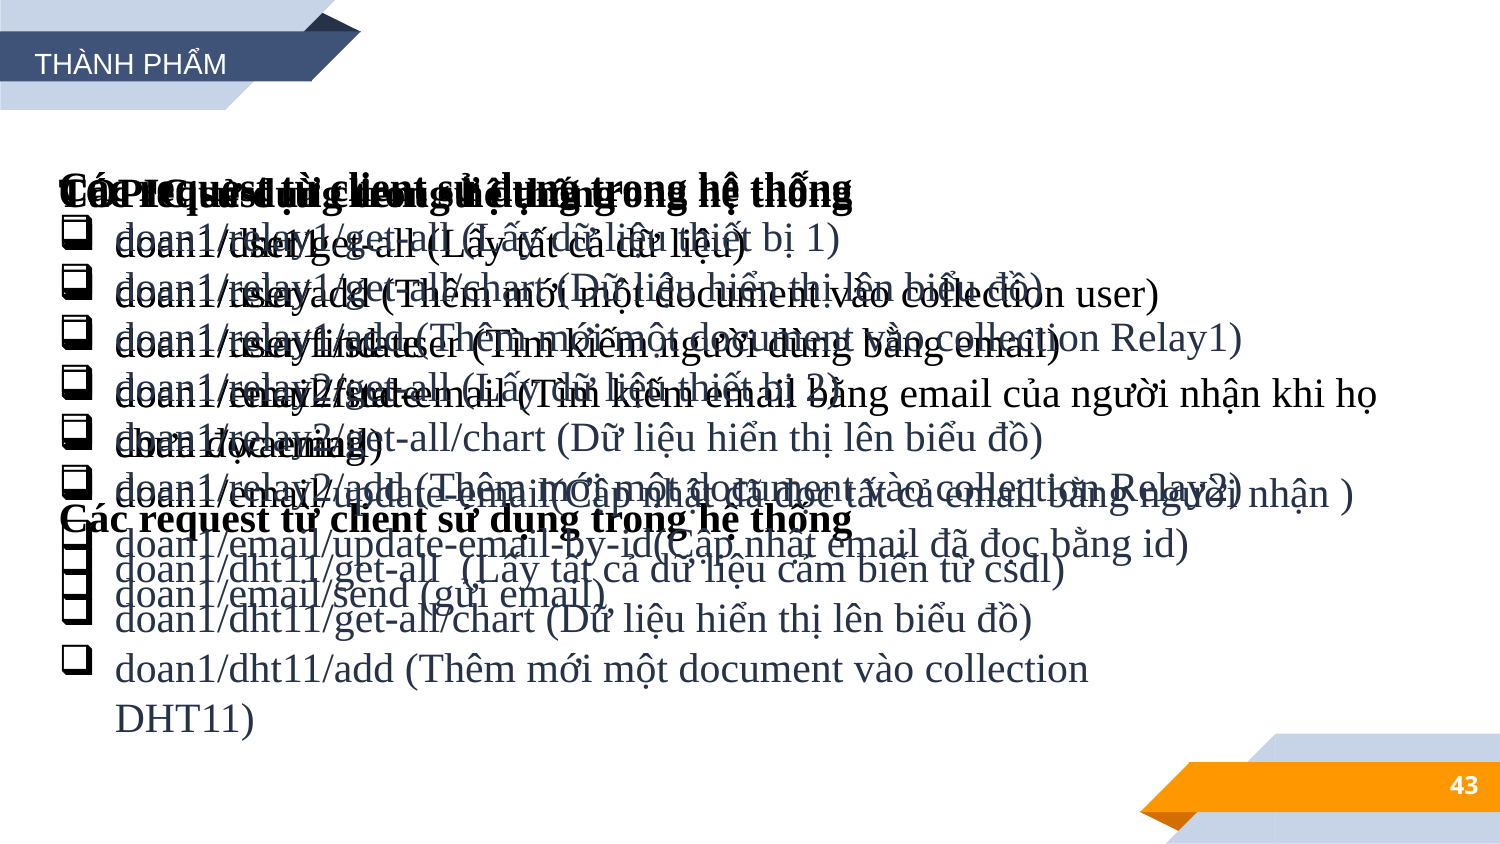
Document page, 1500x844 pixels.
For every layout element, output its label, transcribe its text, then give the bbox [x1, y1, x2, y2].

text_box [43, 158, 1155, 802]
text_box Các request từ client sử dụng trong hệ thống doan1/relay1/get-all (Lấy dữ liệu thiết bị 1) doan1/relay1/get-all/chart (Dữ liệu hiển thị lên biểu đồ) doan1/relay1/add (Thêm mới một document vào collection Relay1) doan1/relay2/get-all (Lấy dữ liệu thiết bị 2) doan1/relay2/get-all/chart (Dữ liệu hiển thị lên biểu đồ) doan1/relay2/add (Thêm mới một document vào collection Relay2) [43, 152, 1336, 518]
text_box Các request từ client sử dụng trong hệ thống doan1/user/get-all (Lấy tất cả dữ liệu) doan1/user/add (Thêm mới một document vào collection user) doan1/user/find-user (Tìm kiếm người dùng bằng email) doan1/email/find-email (Tìm kiếm email bằng email của người nhận khi họ chưa đọc email) doan1/email/update-email(Cập nhật đã đọc tất cả email bằng người nhận ) doan1/email/update-email-by-id(Cập nhật email đã đọc bằng id) doan1/email/send (gửi email) [1159, 158, 1398, 624]
slide_number 43 [1249, 760, 1494, 813]
text_box THÀNH PHẨM [19, 0, 882, 126]
